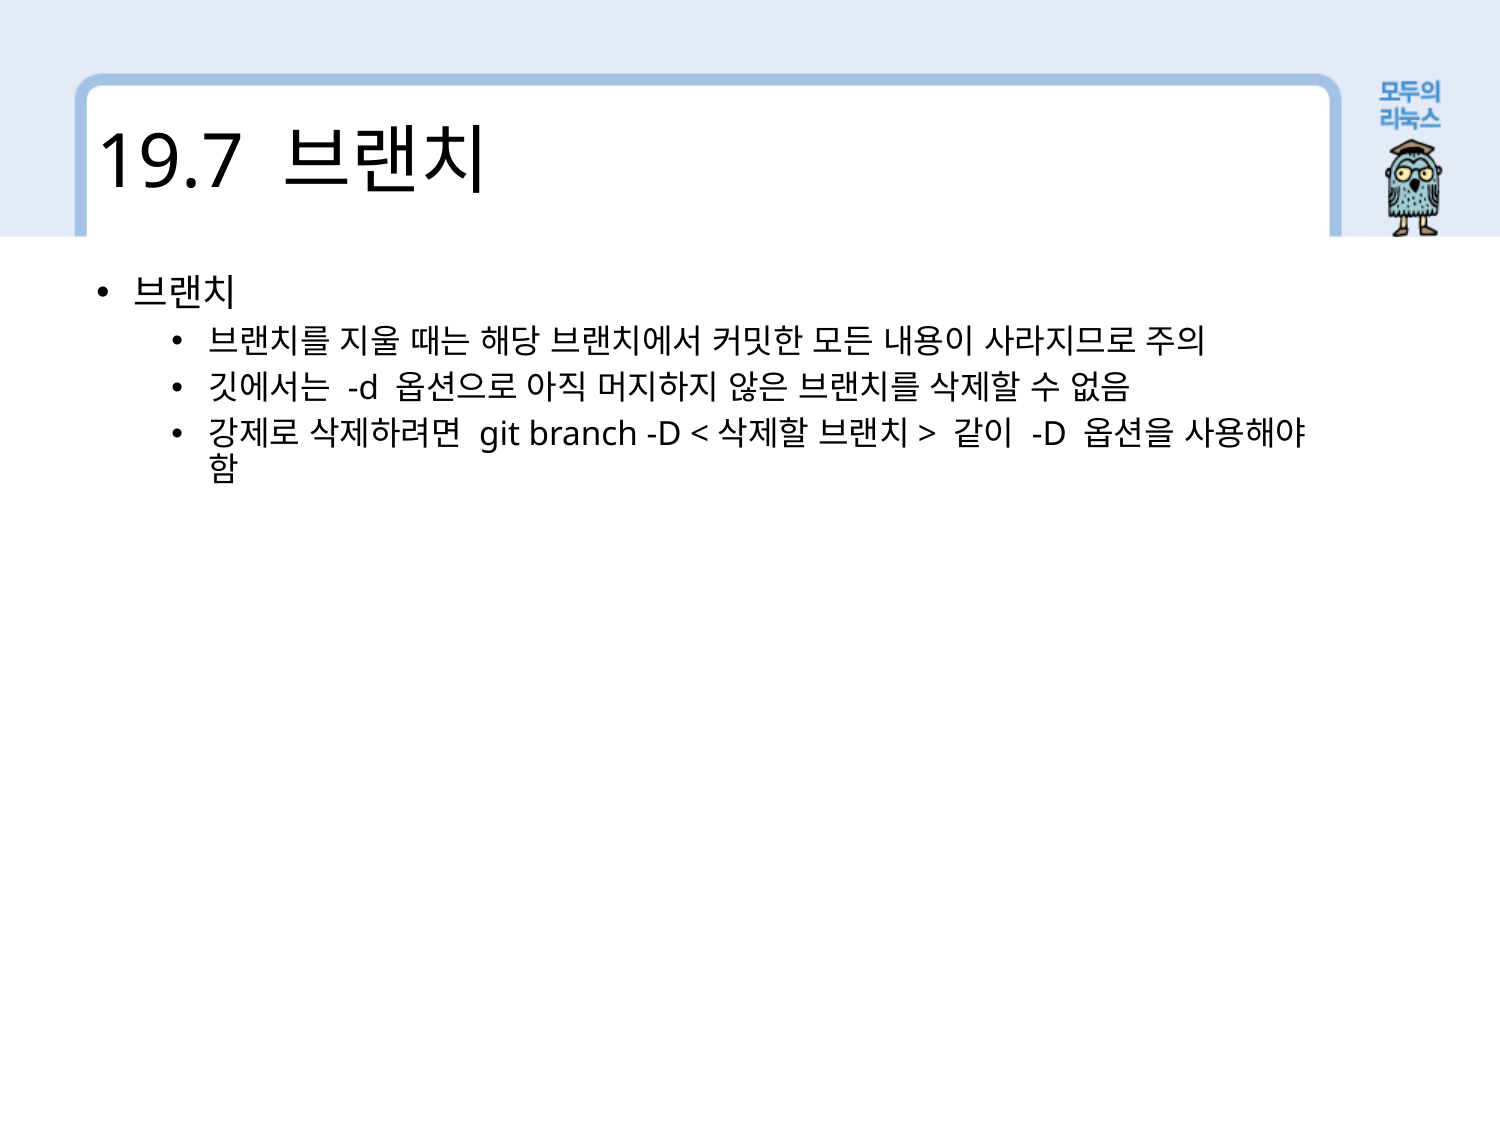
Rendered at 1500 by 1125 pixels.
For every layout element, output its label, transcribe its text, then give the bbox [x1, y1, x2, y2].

text_box 19.7 브랜치 [81, 115, 1335, 221]
picture [0, 0, 1500, 1125]
text_box 브랜치 브랜치를 지울 때는 해당 브랜치에서 커밋한 모든 내용이 사라지므로 주의 깃에서는 -d 옵션으로 아직 머지하지 않은 브랜치를 삭제할 수 없음 강제로 삭제하려면 git branch -D <삭제할 브랜치> 같이 -D 옵션을 사용해야 함 [81, 266, 1335, 1024]
